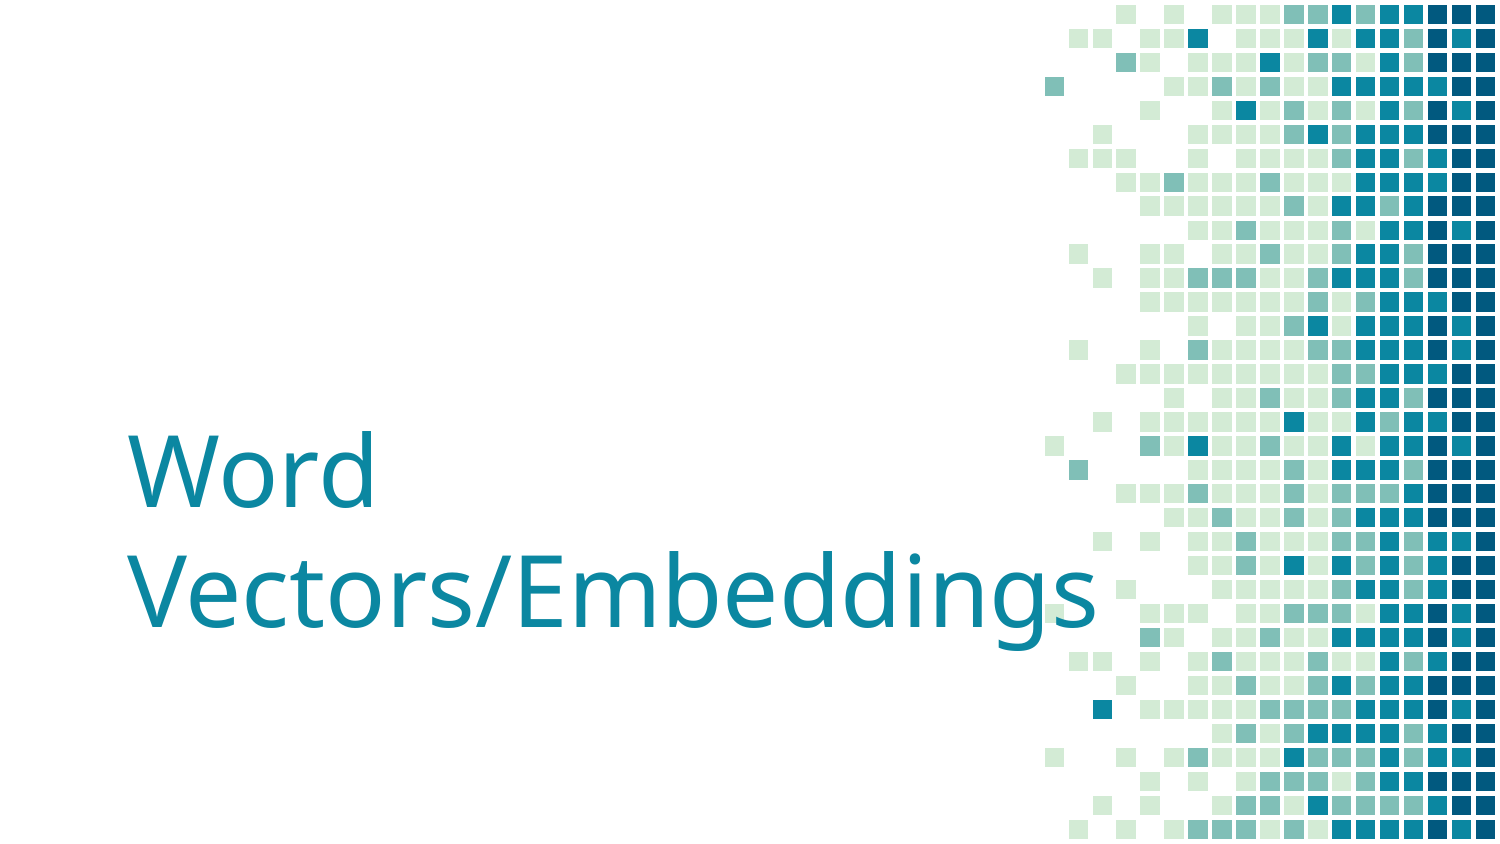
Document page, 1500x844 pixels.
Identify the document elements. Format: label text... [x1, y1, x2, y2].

title Word Vectors/Embeddings [112, 472, 1243, 663]
